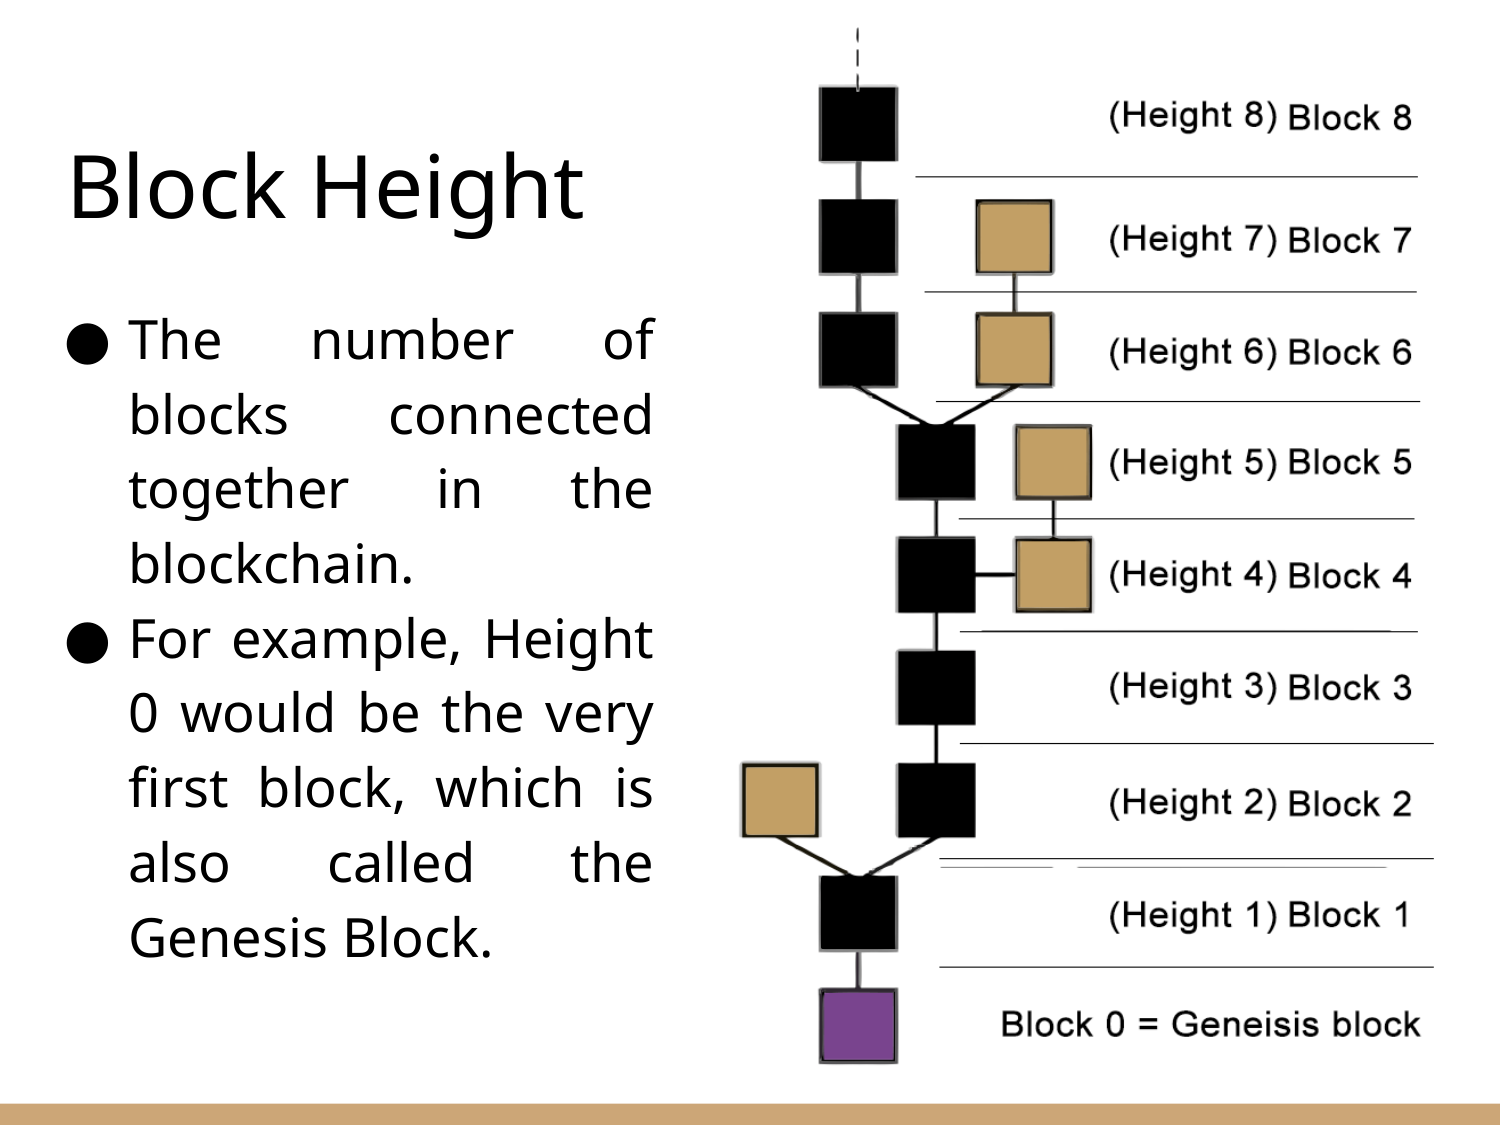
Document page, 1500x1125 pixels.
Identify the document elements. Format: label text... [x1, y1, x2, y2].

list The number of blocks connected together in the blockchain. For example, Height 0 would be the very first block, which is also called the Genesis Block. [38, 280, 670, 1015]
title Block Height [51, 69, 677, 251]
picture [682, 13, 1500, 1096]
